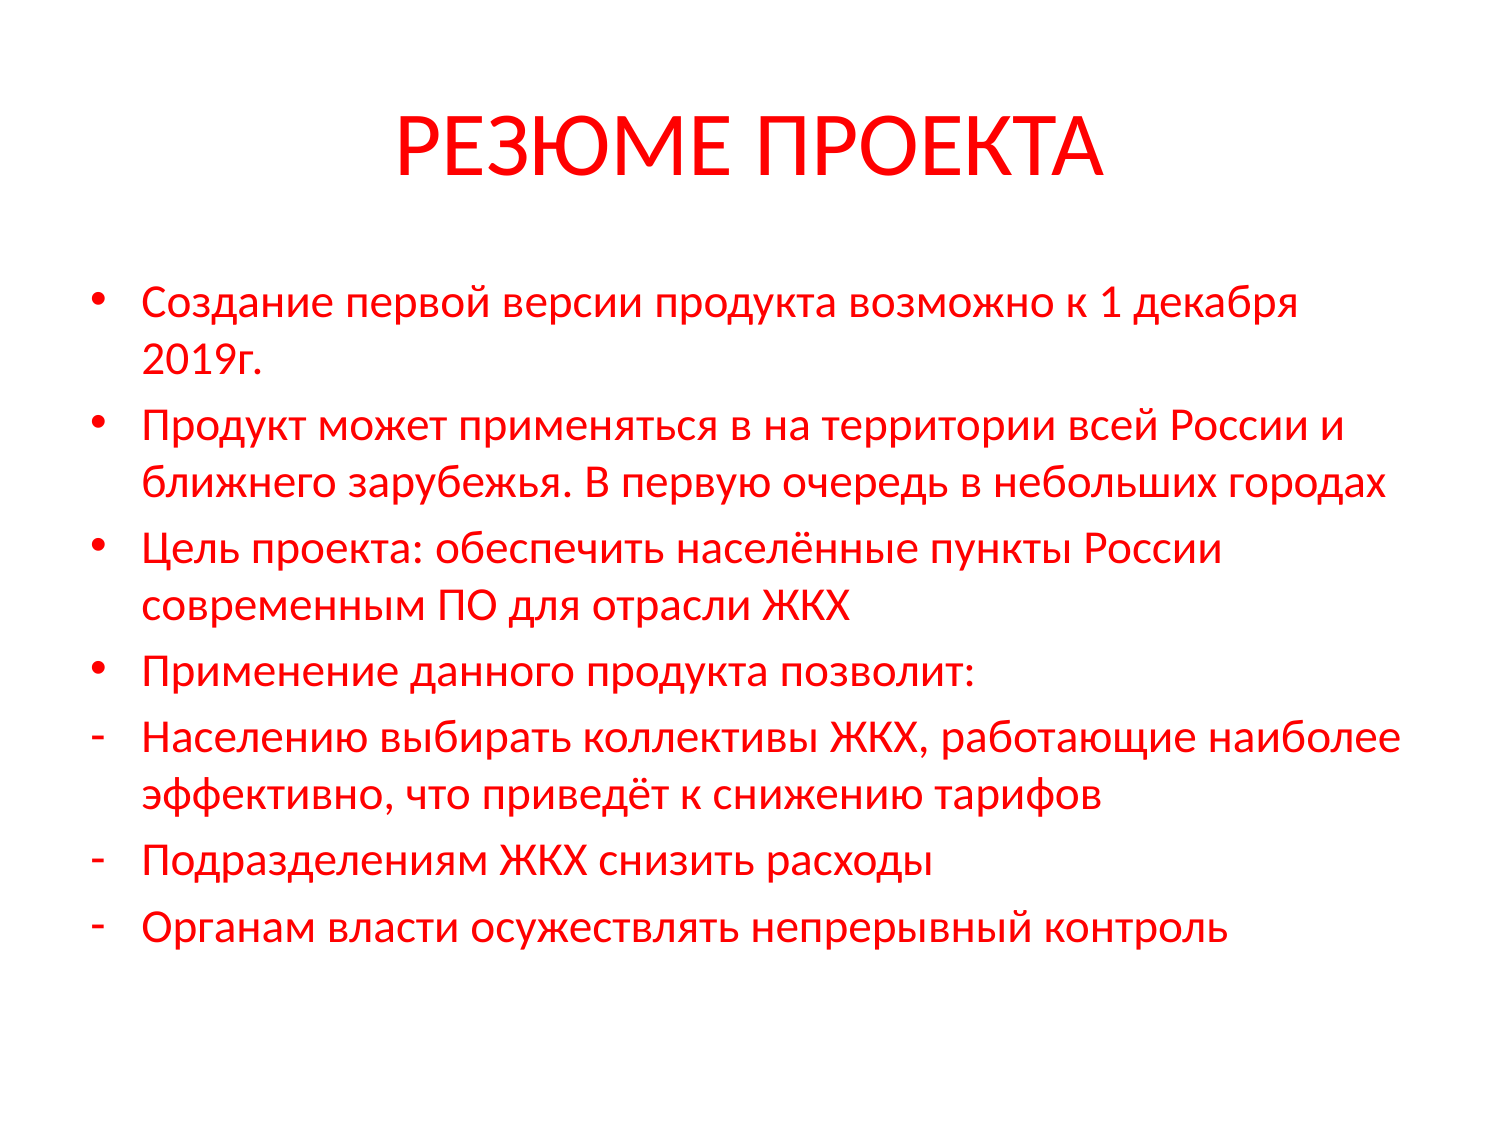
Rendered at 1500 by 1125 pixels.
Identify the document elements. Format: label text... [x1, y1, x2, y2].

list Создание первой версии продукта возможно к 1 декабря 2019г. Продукт может применяться в на территории всей России и ближнего зарубежья. В первую очередь в небольших городах Цель проекта: обеспечить населённые пункты России современным ПО для отрасли ЖКХ Применение данного продукта позволит: Населению выбирать коллективы ЖКХ, работающие наиболее эффективно, что приведёт к снижению тарифов Подразделениям ЖКХ снизить расходы Органам власти осужествлять непрерывный контроль [75, 262, 1425, 1005]
title РЕЗЮМЕ ПРОЕКТА [75, 45, 1425, 233]
